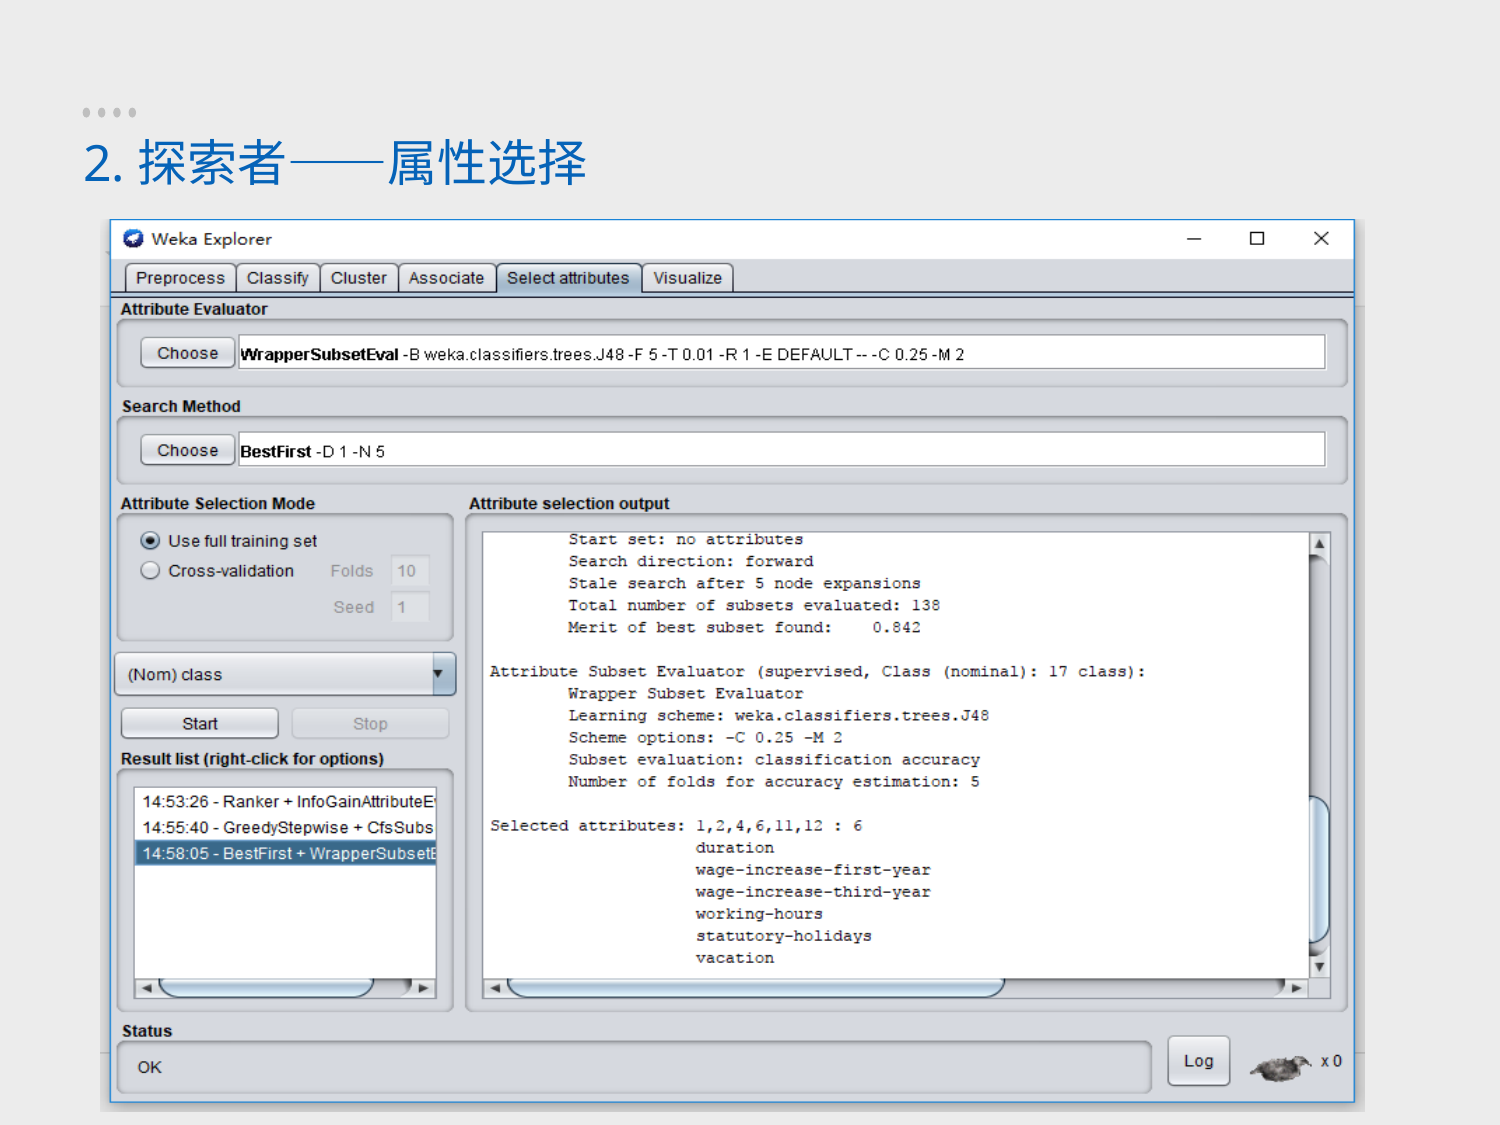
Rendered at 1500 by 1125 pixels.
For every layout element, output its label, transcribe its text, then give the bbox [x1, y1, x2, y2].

text_box 2.探索者——属性选择 [68, 124, 1010, 200]
picture [100, 219, 1365, 1112]
